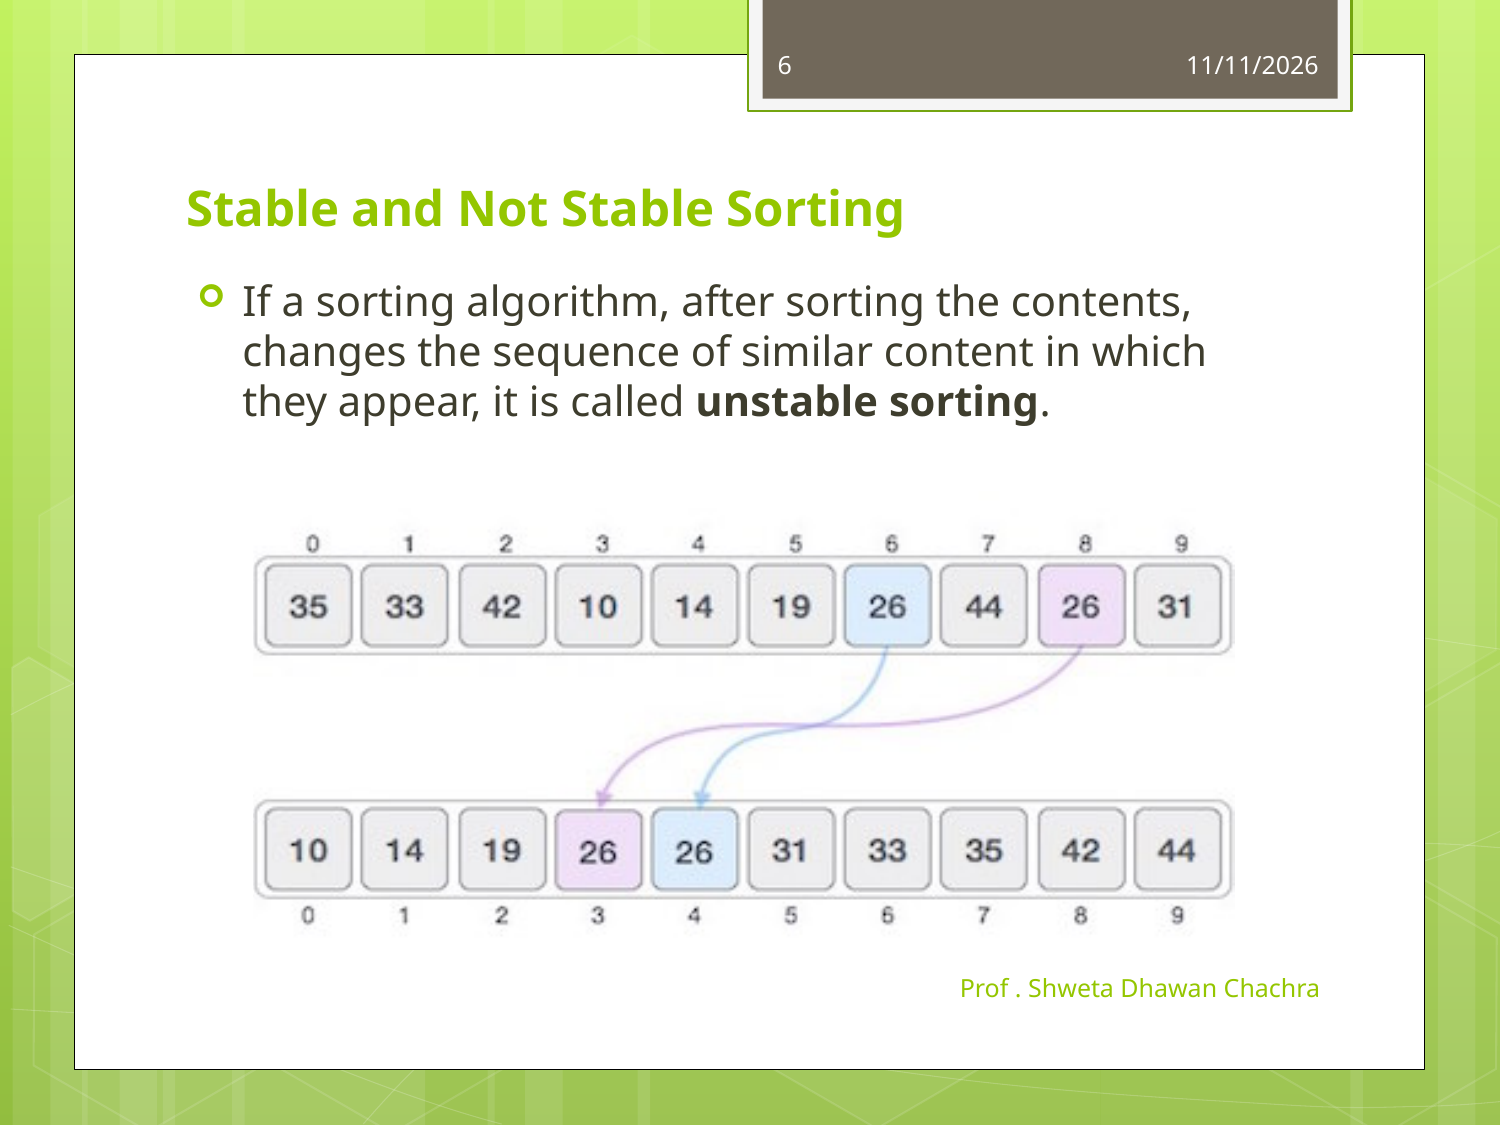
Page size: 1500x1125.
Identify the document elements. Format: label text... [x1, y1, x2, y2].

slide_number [1437, 520, 1476, 527]
list If a sorting algorithm, after sorting the contents, changes the sequence of similar content in which they appear, it is called unstable sorting. [171, 267, 1283, 957]
title Stable and Not Stable Sorting [171, 168, 1324, 244]
picture [253, 491, 1235, 965]
table_header 3 [12, 88, 50, 93]
footer Prof . Shweta Dhawan Chachra [761, 960, 1336, 1020]
table_header 6 [0, 299, 11, 306]
table_header 3 [1476, 88, 1500, 93]
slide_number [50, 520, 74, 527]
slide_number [983, 36, 1334, 97]
table_header 3 [1425, 88, 1437, 93]
slide_number 6 [762, 36, 982, 97]
